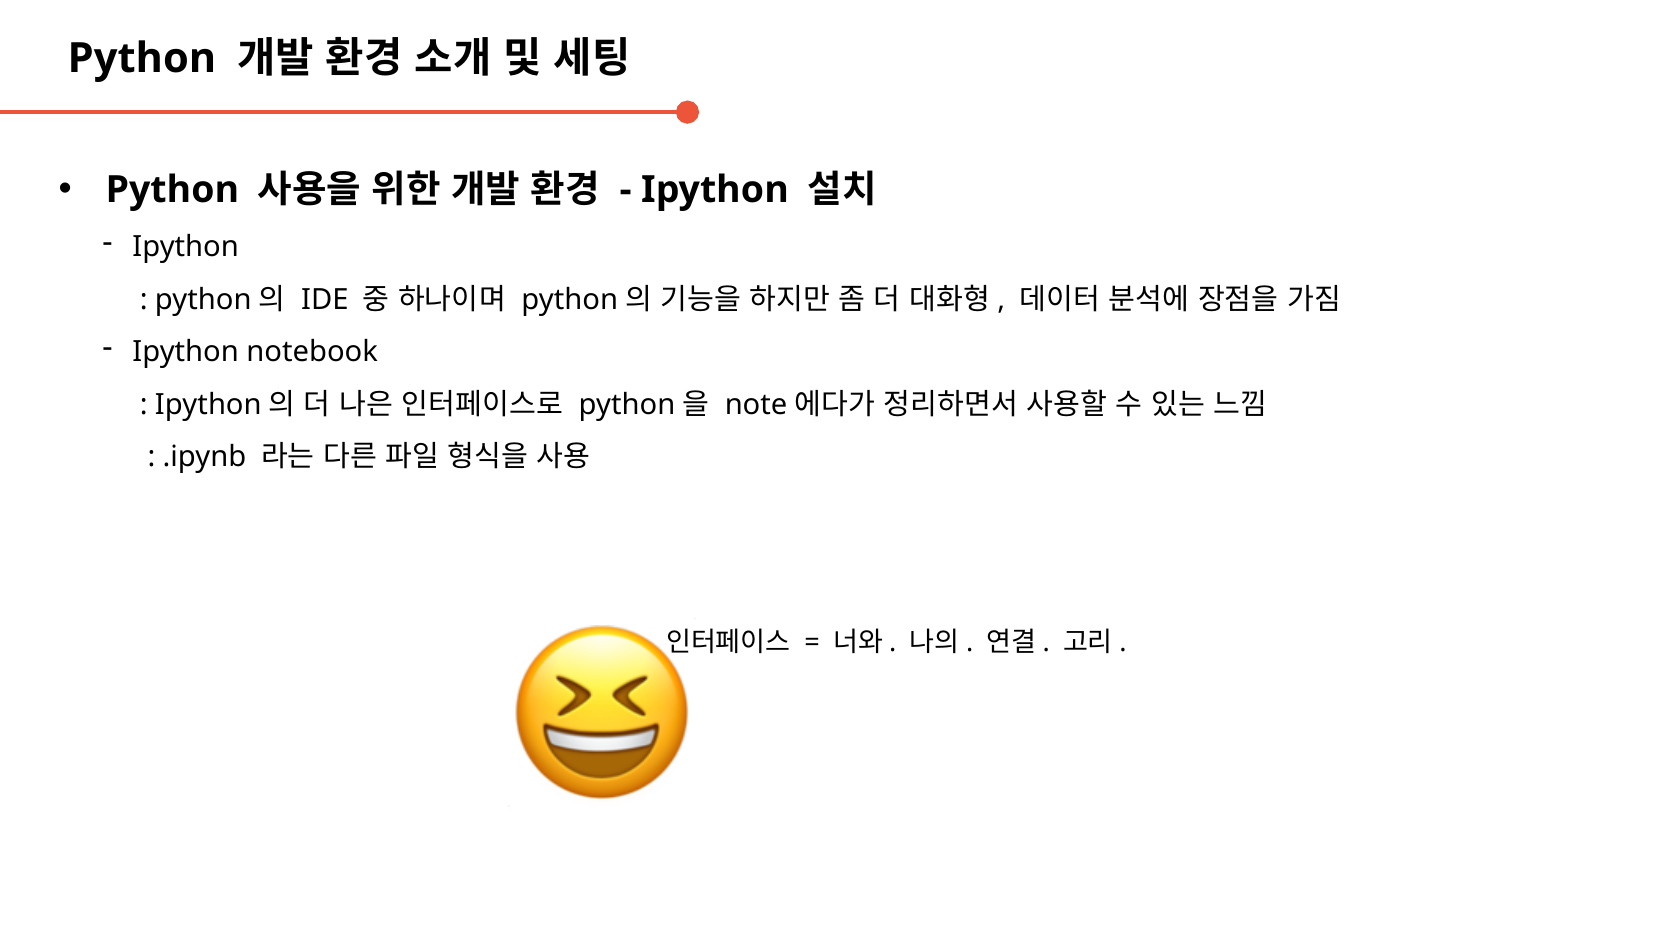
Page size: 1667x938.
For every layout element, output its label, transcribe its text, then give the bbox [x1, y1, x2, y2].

text_box Python 개발 환경 소개 및 세팅 [52, 23, 964, 88]
picture [508, 618, 696, 807]
text_box 인터페이스 = 너와. 나의. 연결. 고리. [651, 616, 1142, 665]
text_box Python 사용을 위한 개발 환경 - Ipython 설치 Ipython : python의 IDE 중 하나이며 python의 기능을 하지만 좀 더 대화형, 데이터 분석에 장점을 가짐 Ipython notebook : Ipython의 더 나은 인터페이스로 python을 note에다가 정리하면서 사용할 수 있는 느낌 : .ipynb 라는 다른 파일 형식을 사용 [43, 135, 1605, 480]
